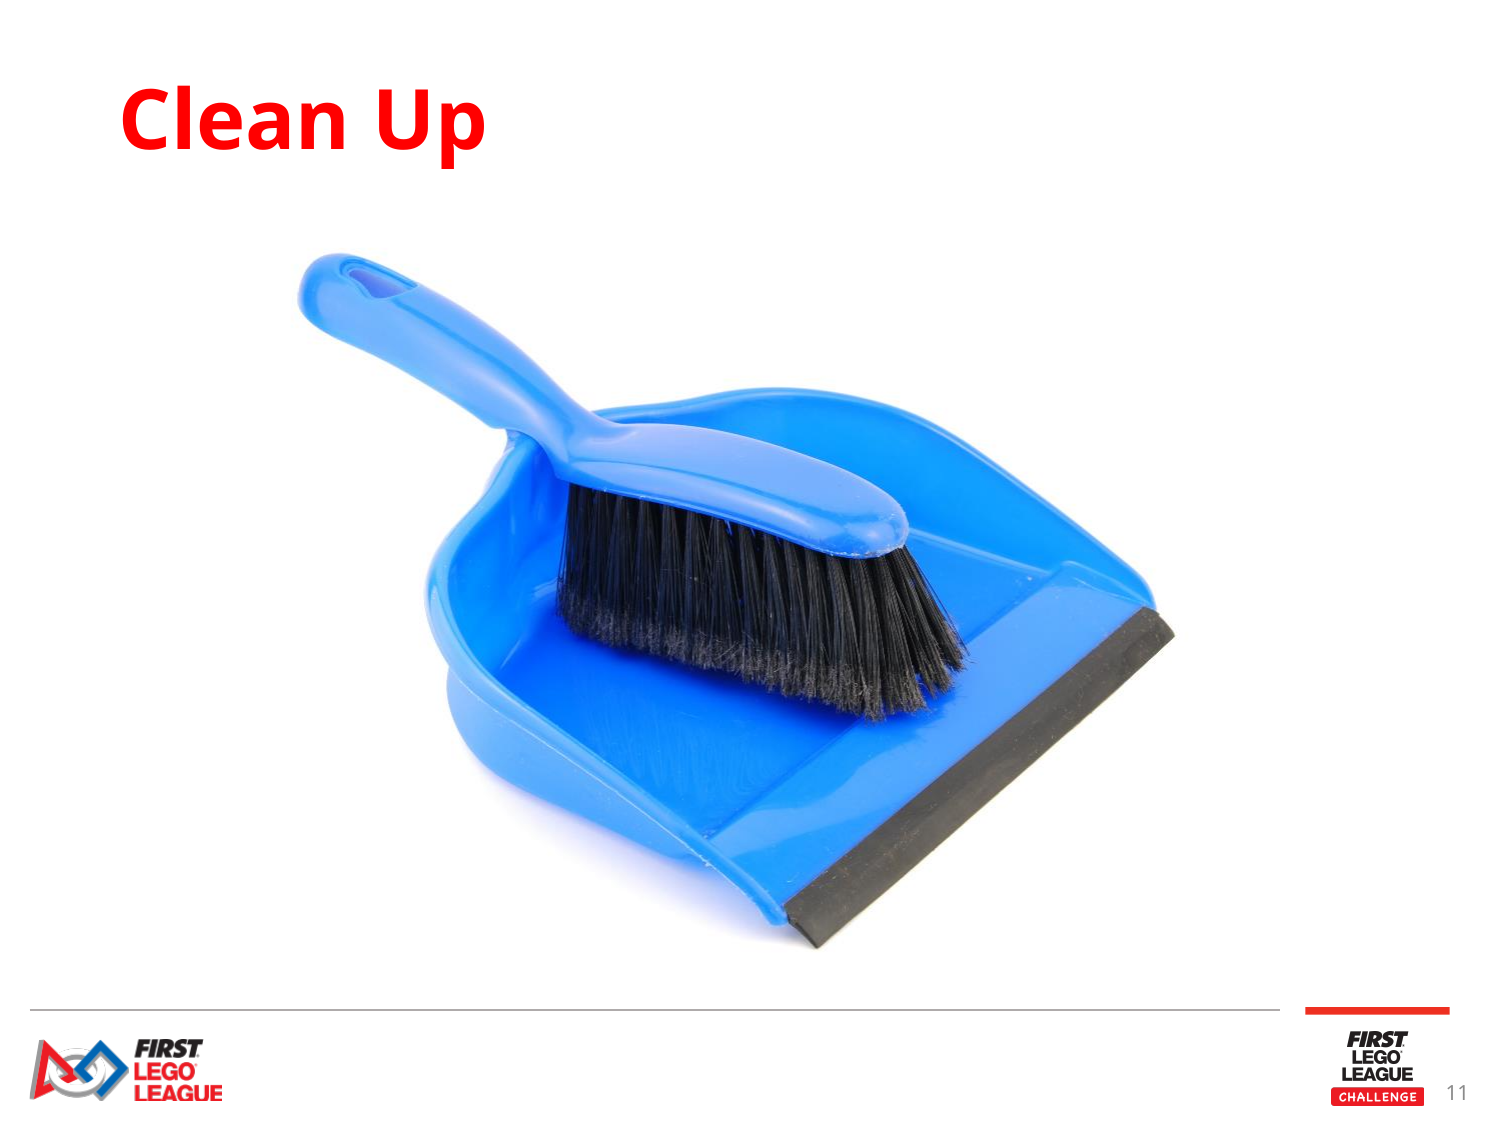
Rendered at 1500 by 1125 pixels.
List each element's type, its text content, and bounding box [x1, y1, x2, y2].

title Clean Up [103, 59, 1397, 185]
picture [147, 184, 1353, 992]
slide_number 11 [1425, 1076, 1484, 1111]
